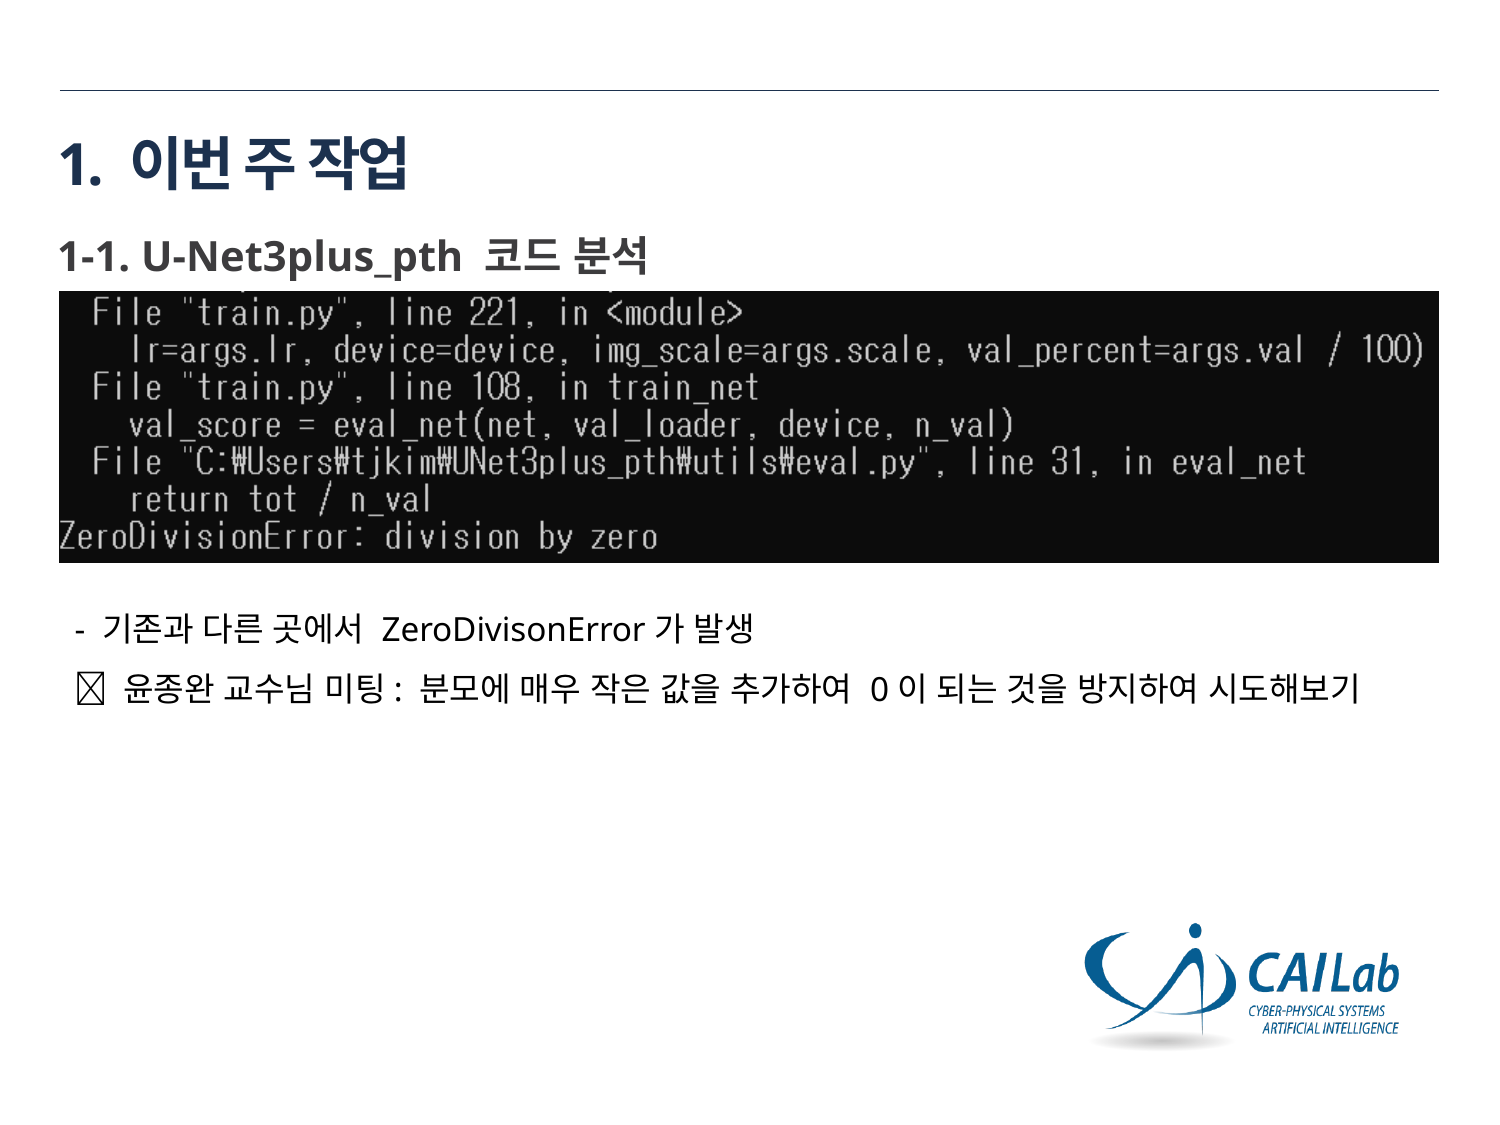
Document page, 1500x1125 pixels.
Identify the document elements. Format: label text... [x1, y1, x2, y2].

picture [59, 290, 1439, 563]
text_box - 기존과 다른 곳에서 ZeroDivisonError가 발생  윤종완 교수님 미팅: 분모에 매우 작은 값을 추가하여 0이 되는 것을 방지하여 시도해보기 [59, 581, 1439, 776]
text_box 1-1. U-Net3plus_pth 코드 분석 [42, 222, 1432, 432]
title 1. 이번 주 작업 [42, 114, 1190, 211]
picture [1036, 863, 1457, 1114]
